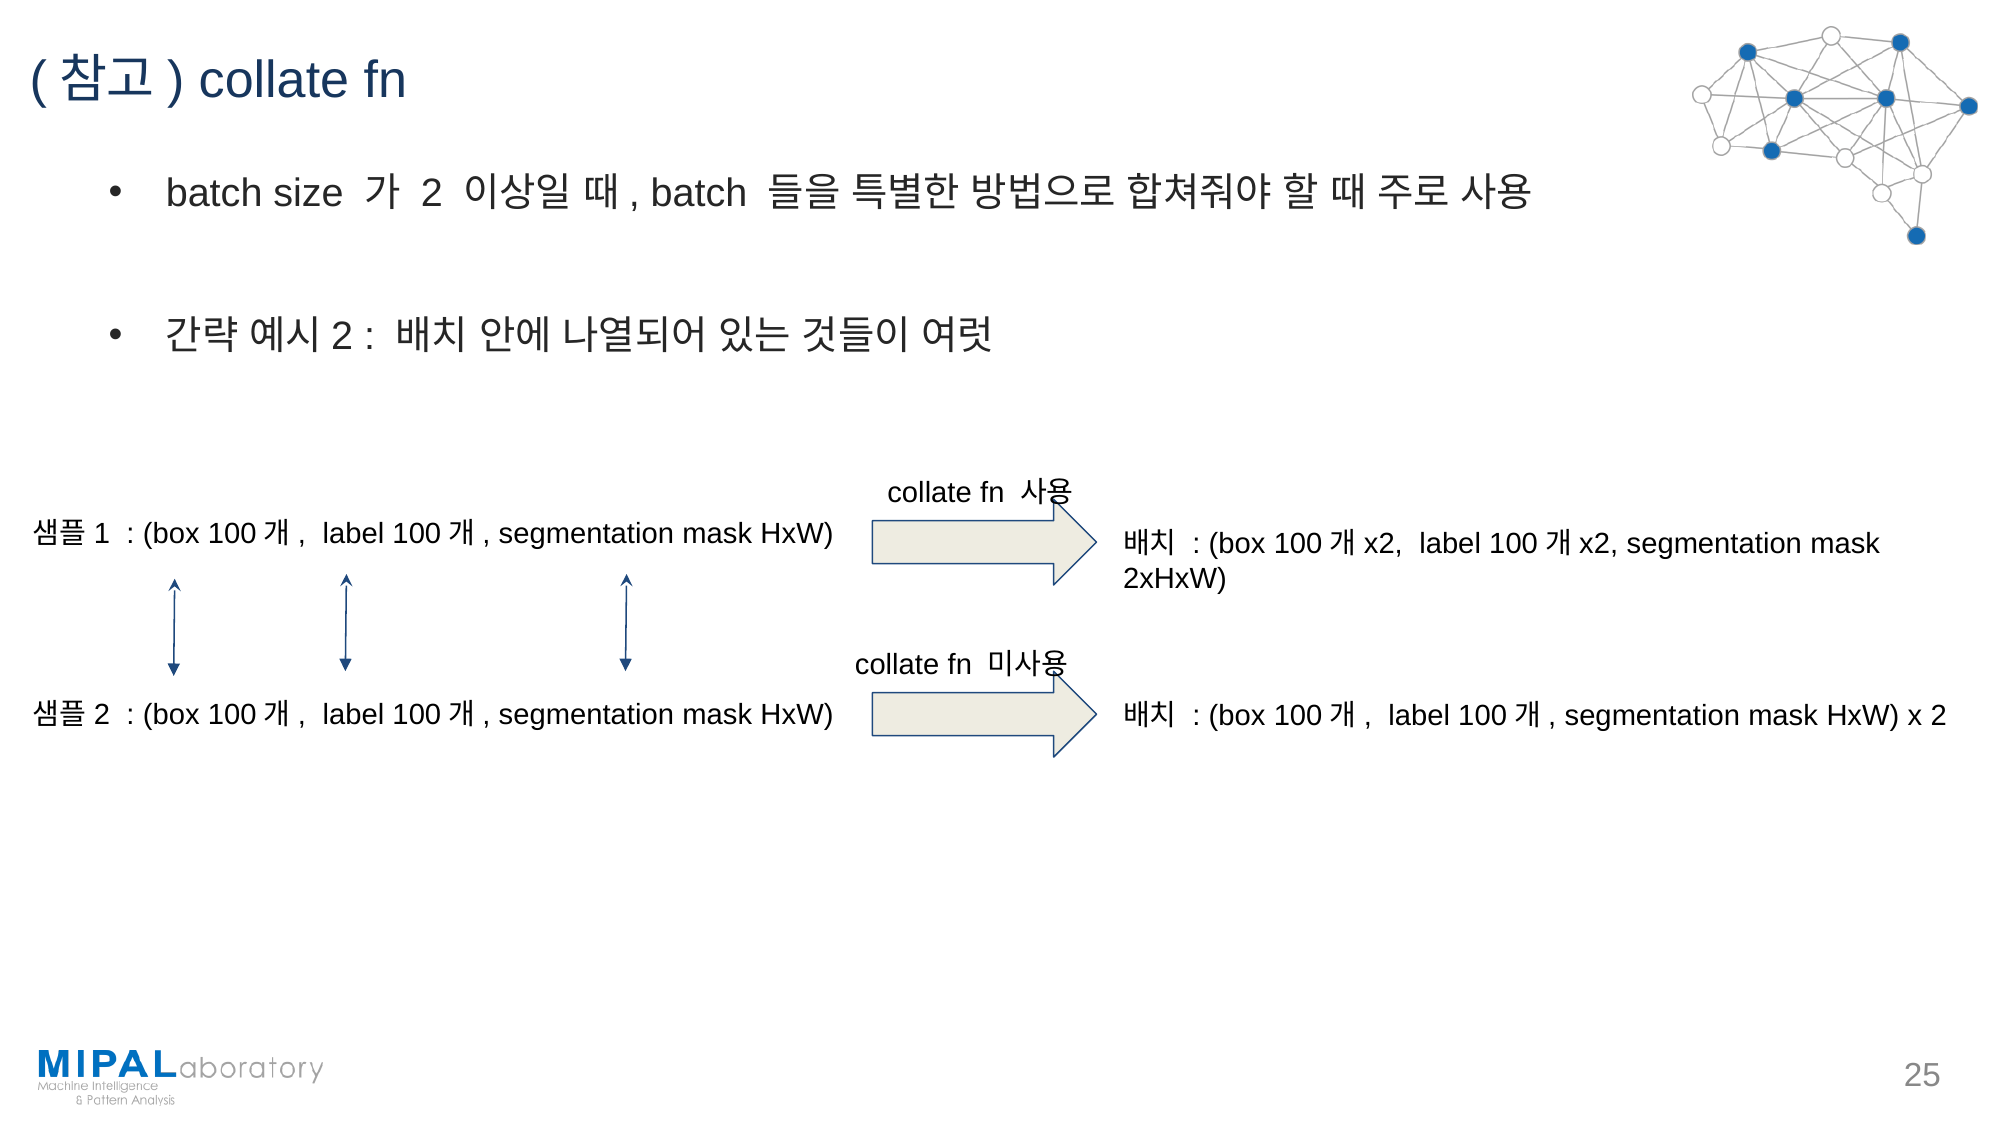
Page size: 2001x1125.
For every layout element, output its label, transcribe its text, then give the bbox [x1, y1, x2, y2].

text_box 배치 : (box 100개, label 100개, segmentation mask HxW) x 2 [1108, 681, 1989, 747]
text_box [872, 524, 1097, 586]
text_box collate fn 미사용 [839, 630, 1097, 696]
text_box 샘플2 : (box 100개, label 100개, segmentation mask HxW) [17, 680, 884, 746]
title (참고) collate fn [9, 13, 1810, 140]
picture [38, 1050, 323, 1106]
text_box 샘플1 : (box 100개, label 100개, segmentation mask HxW) [17, 499, 884, 565]
picture [1692, 26, 1978, 245]
text_box 배치 : (box 100개x2, label 100개x2, segmentation mask 2xHxW) [1108, 509, 1989, 610]
text_box collate fn 사용 [872, 458, 1097, 524]
text_box [872, 696, 1097, 758]
slide_number ‹#› [1494, 1042, 1961, 1103]
list batch size 가 2 이상일 때, batch 들을 특별한 방법으로 합쳐줘야 할 때 주로 사용 간략 예시2 : 배치 안에 나열되어 있는 것들이 여럿 [70, 157, 1930, 402]
